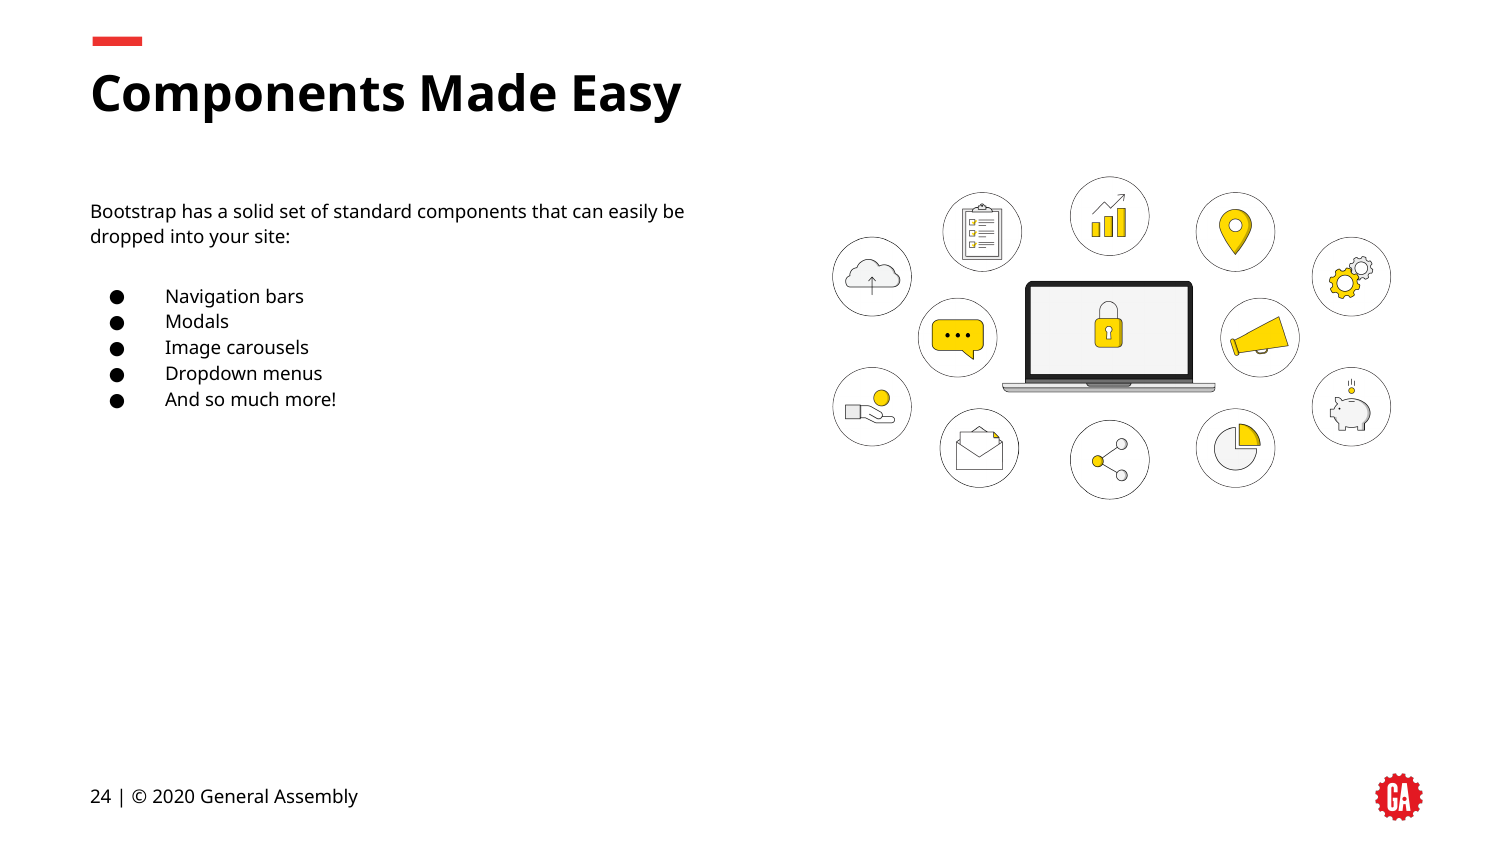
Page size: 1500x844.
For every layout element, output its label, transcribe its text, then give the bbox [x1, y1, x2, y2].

list Bootstrap has a solid set of standard components that can easily be dropped into your site: Navigation bars Modals Image carousels Dropdown menus And so much more! [75, 180, 778, 663]
picture [1373, 771, 1425, 823]
picture [828, 50, 1396, 617]
title Components Made Easy [75, 46, 1473, 140]
slide_number ‹#› | © 2020 General Assembly [75, 764, 465, 830]
